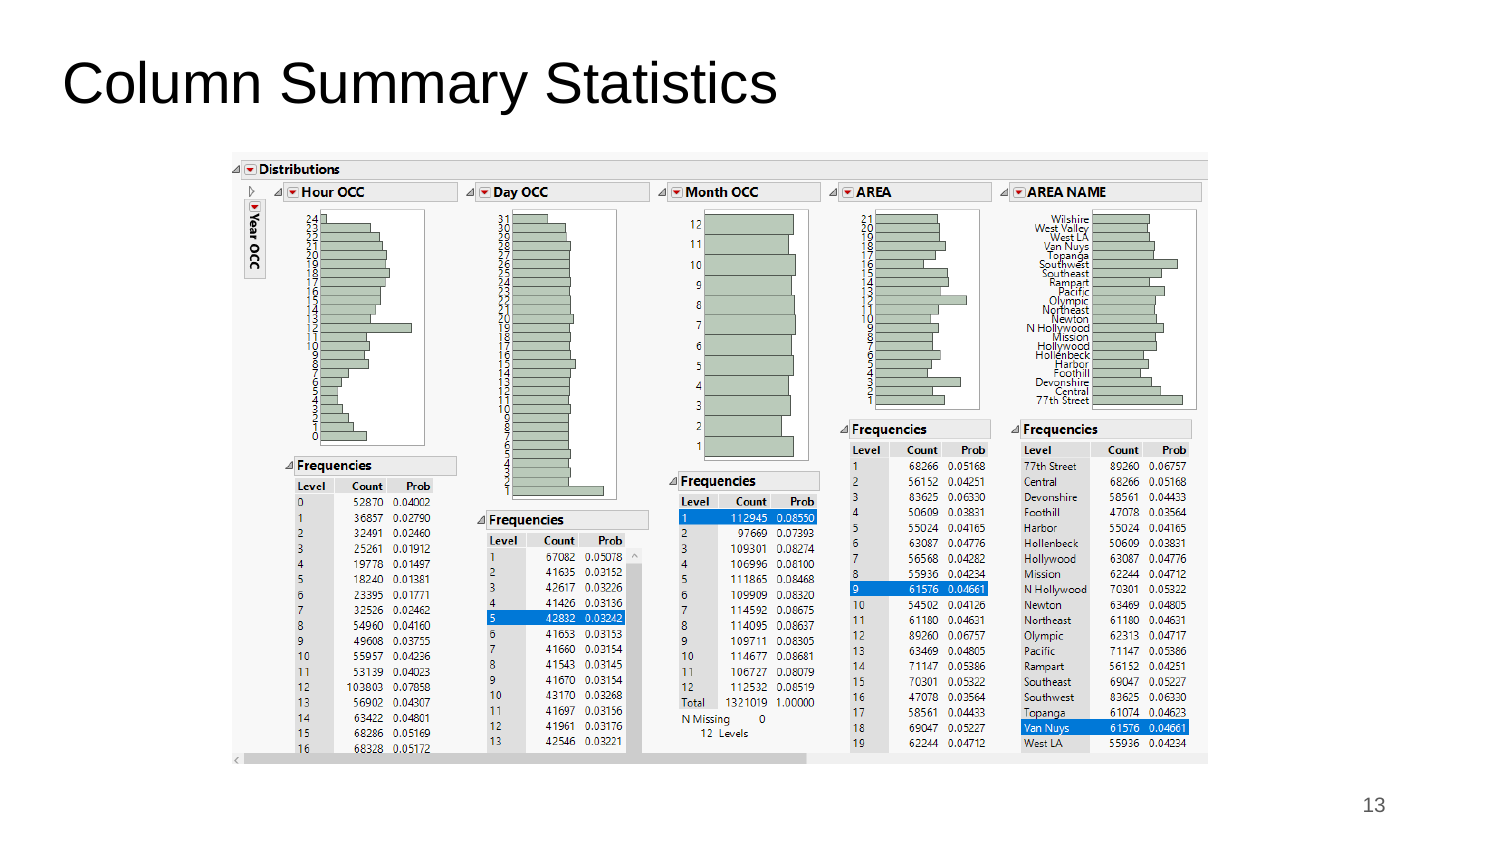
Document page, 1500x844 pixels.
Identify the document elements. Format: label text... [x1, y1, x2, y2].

title Column Summary Statistics [51, 69, 1449, 164]
slide_number ‹#› [1059, 782, 1397, 827]
picture [231, 152, 1208, 764]
